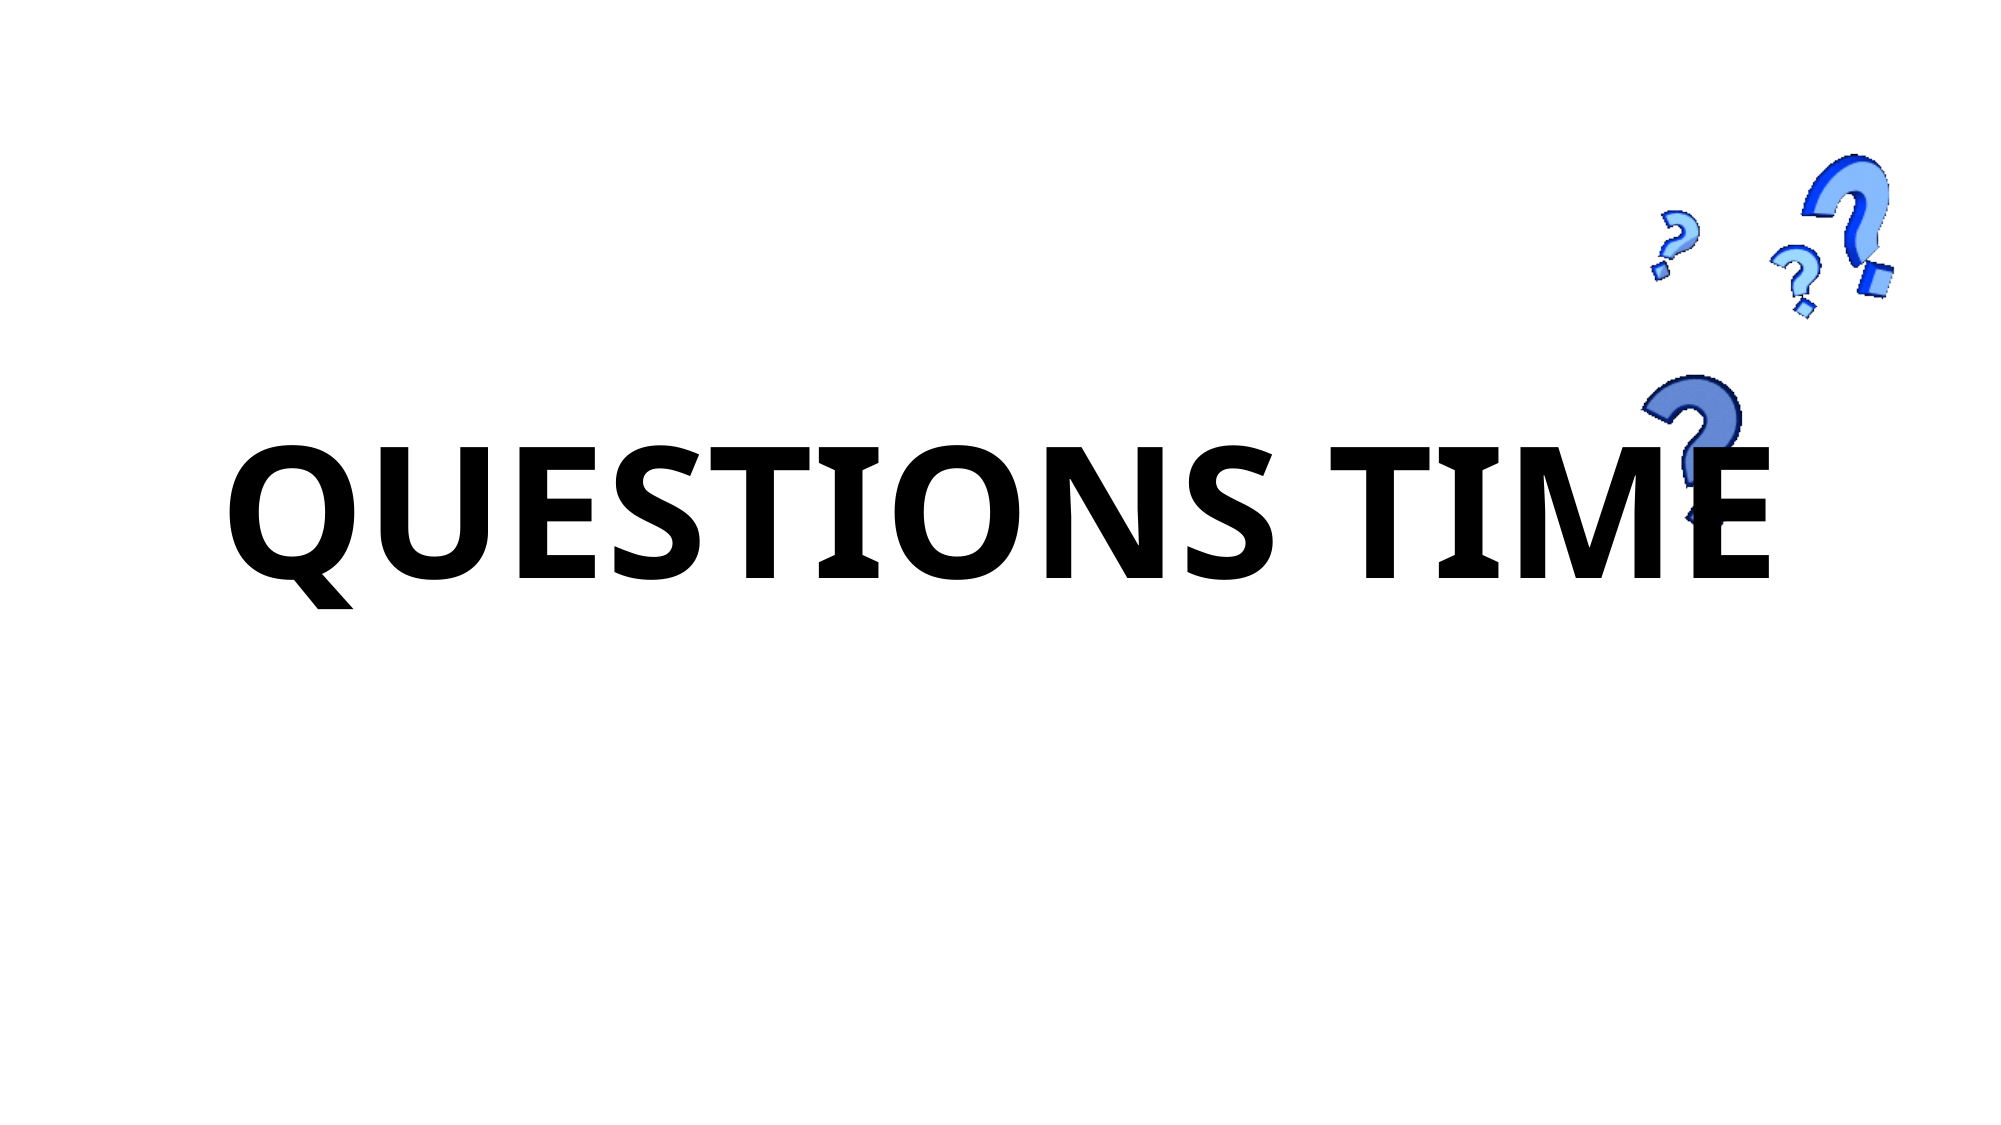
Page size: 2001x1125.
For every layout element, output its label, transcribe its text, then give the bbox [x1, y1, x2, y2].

text_box QUESTIONS TIME [204, 387, 1796, 623]
picture [1539, 0, 2000, 547]
